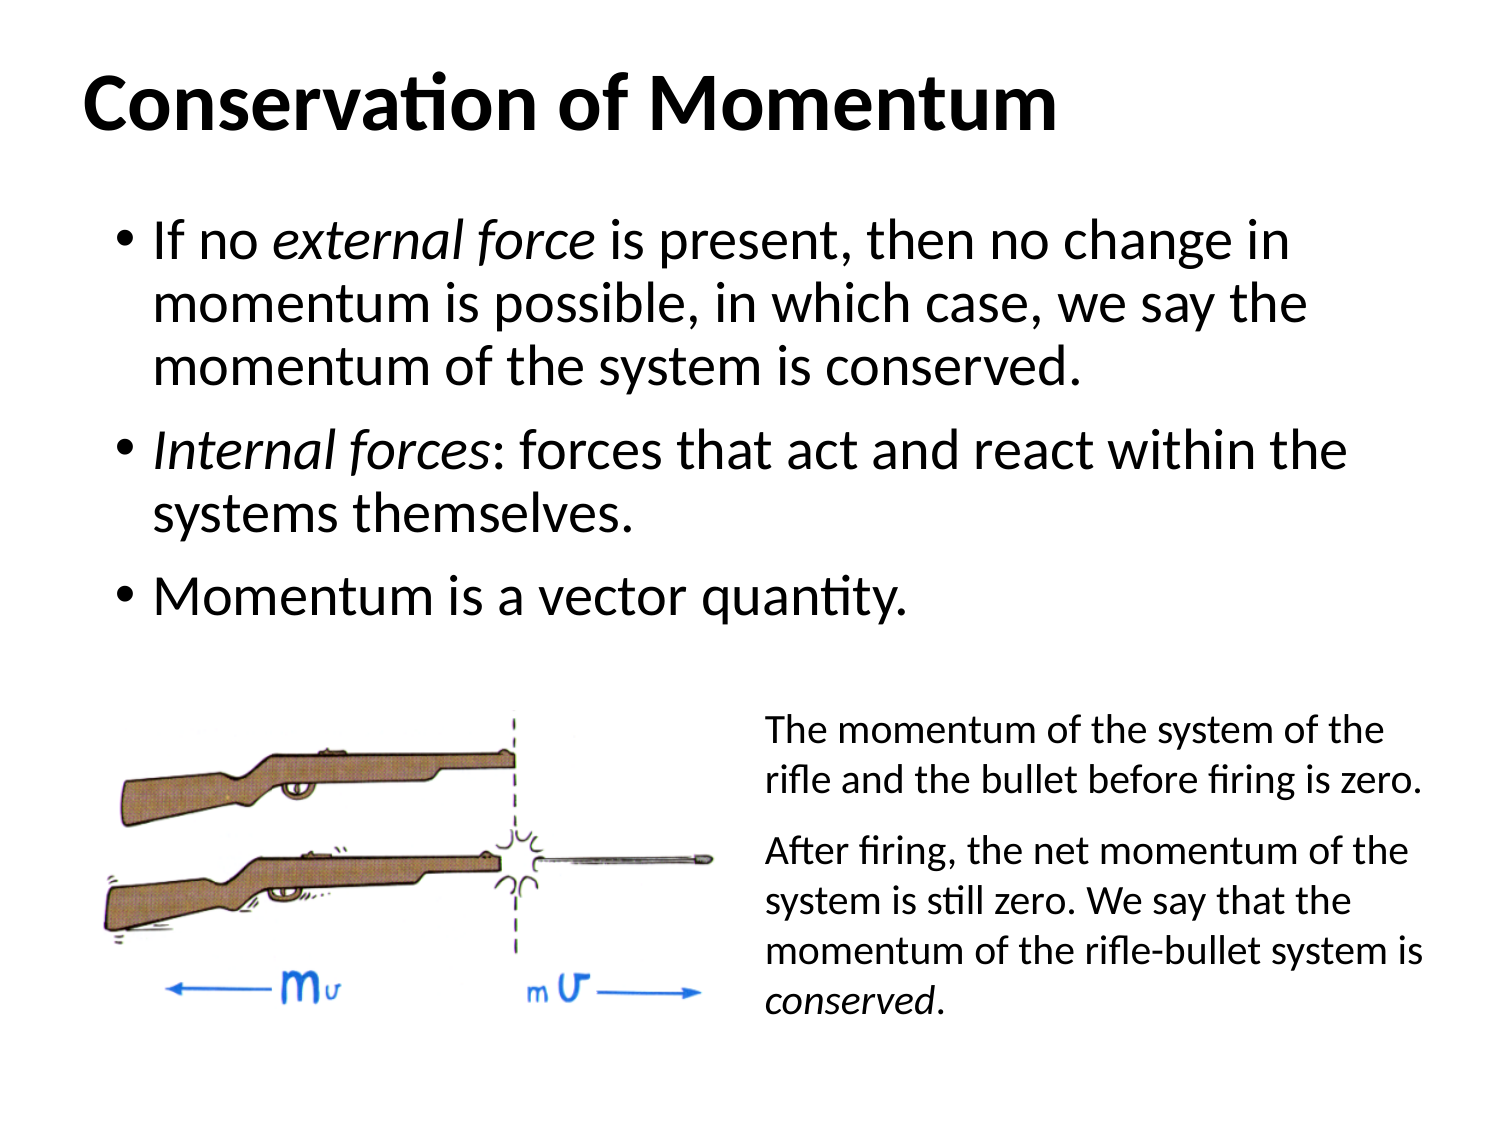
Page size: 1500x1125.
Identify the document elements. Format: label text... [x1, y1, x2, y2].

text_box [99, 694, 1466, 1038]
list If no external force is present, then no change in momentum is possible, in which case, we say the momentum of the system is conserved. Internal forces: forces that act and react within the systems themselves. Momentum is a vector quantity. [99, 201, 1375, 694]
text_box Conservation of Momentum [68, 39, 1086, 155]
